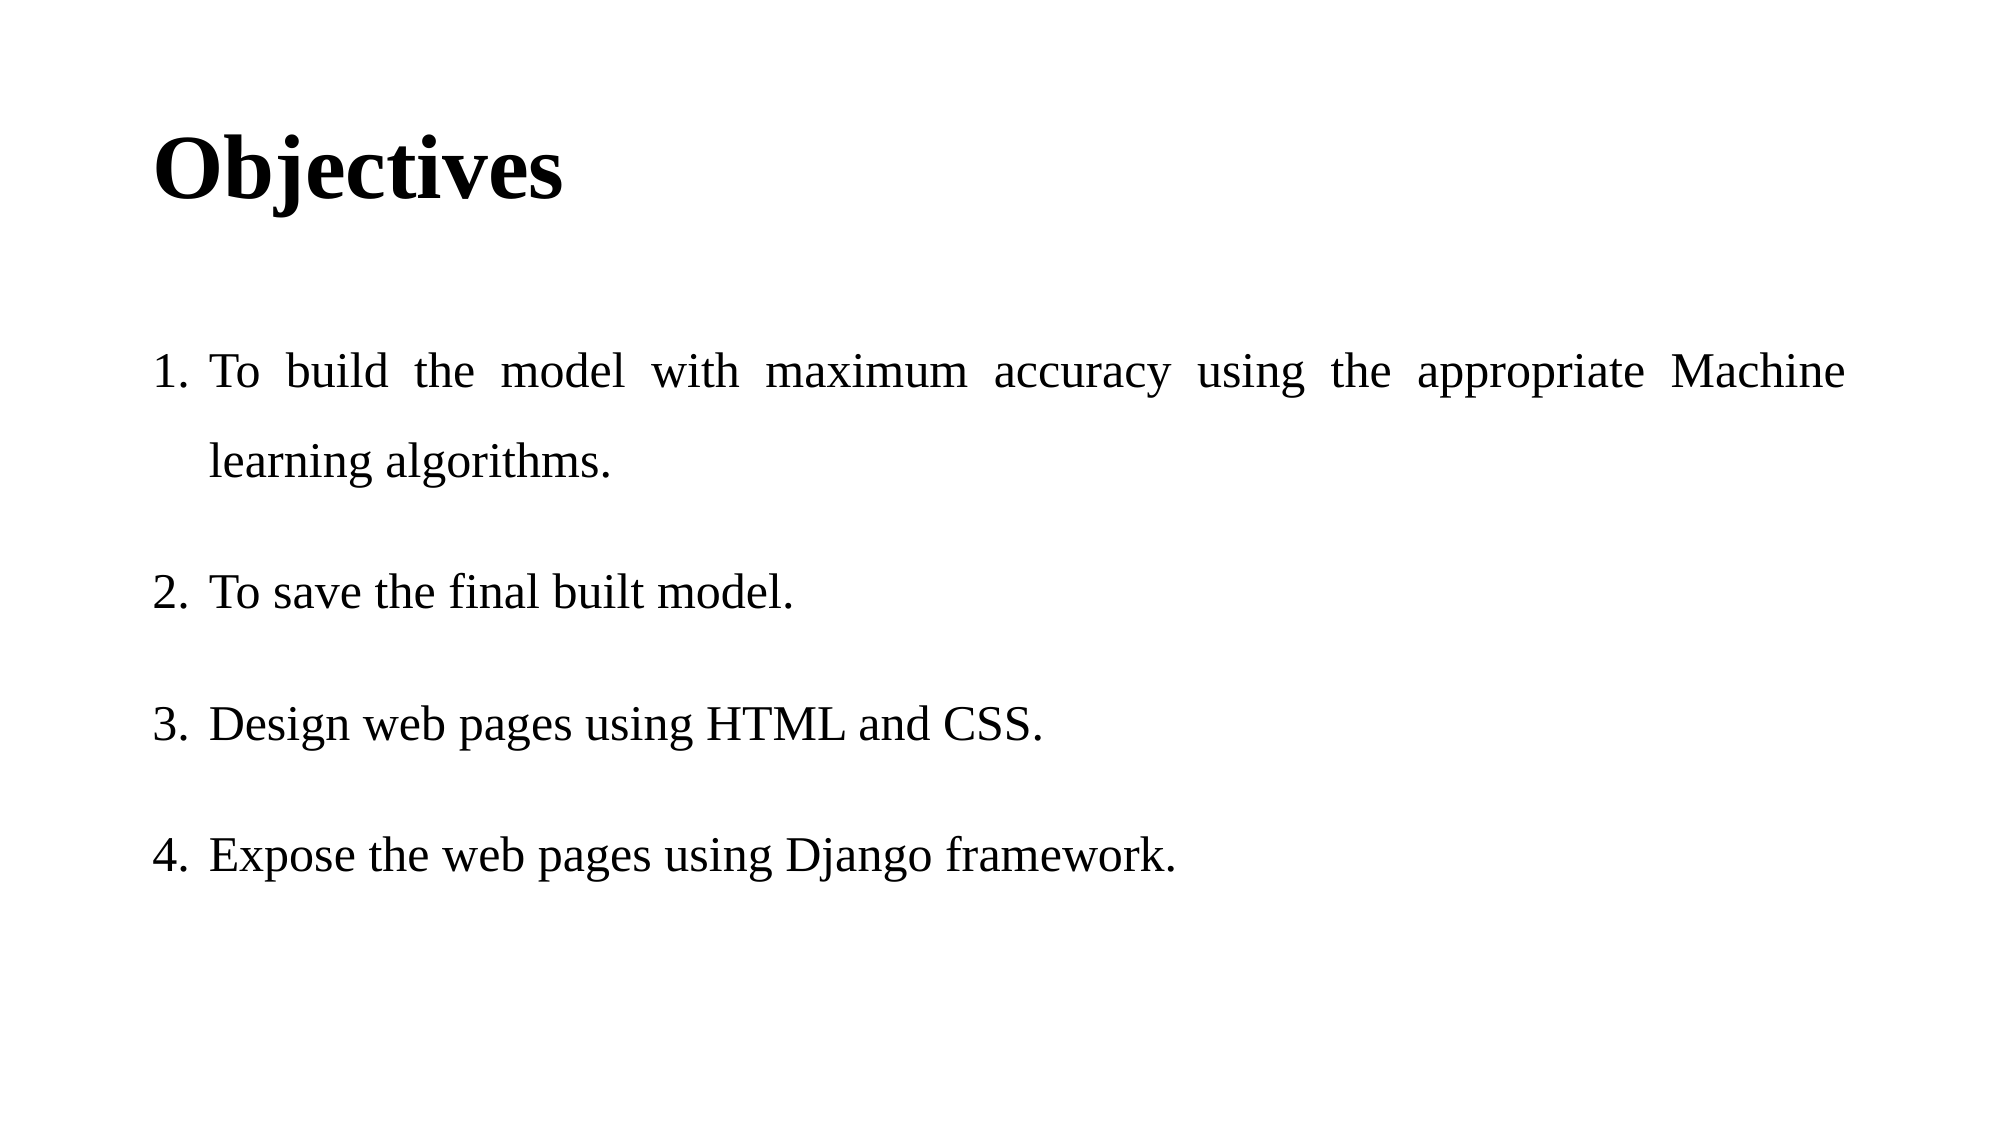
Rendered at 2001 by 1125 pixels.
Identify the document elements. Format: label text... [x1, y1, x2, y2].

list To build the model with maximum accuracy using the appropriate Machine learning algorithms. To save the final built model. Design web pages using HTML and CSS. Expose the web pages using Django framework. [137, 299, 1863, 1014]
title Objectives [137, 59, 1863, 278]
